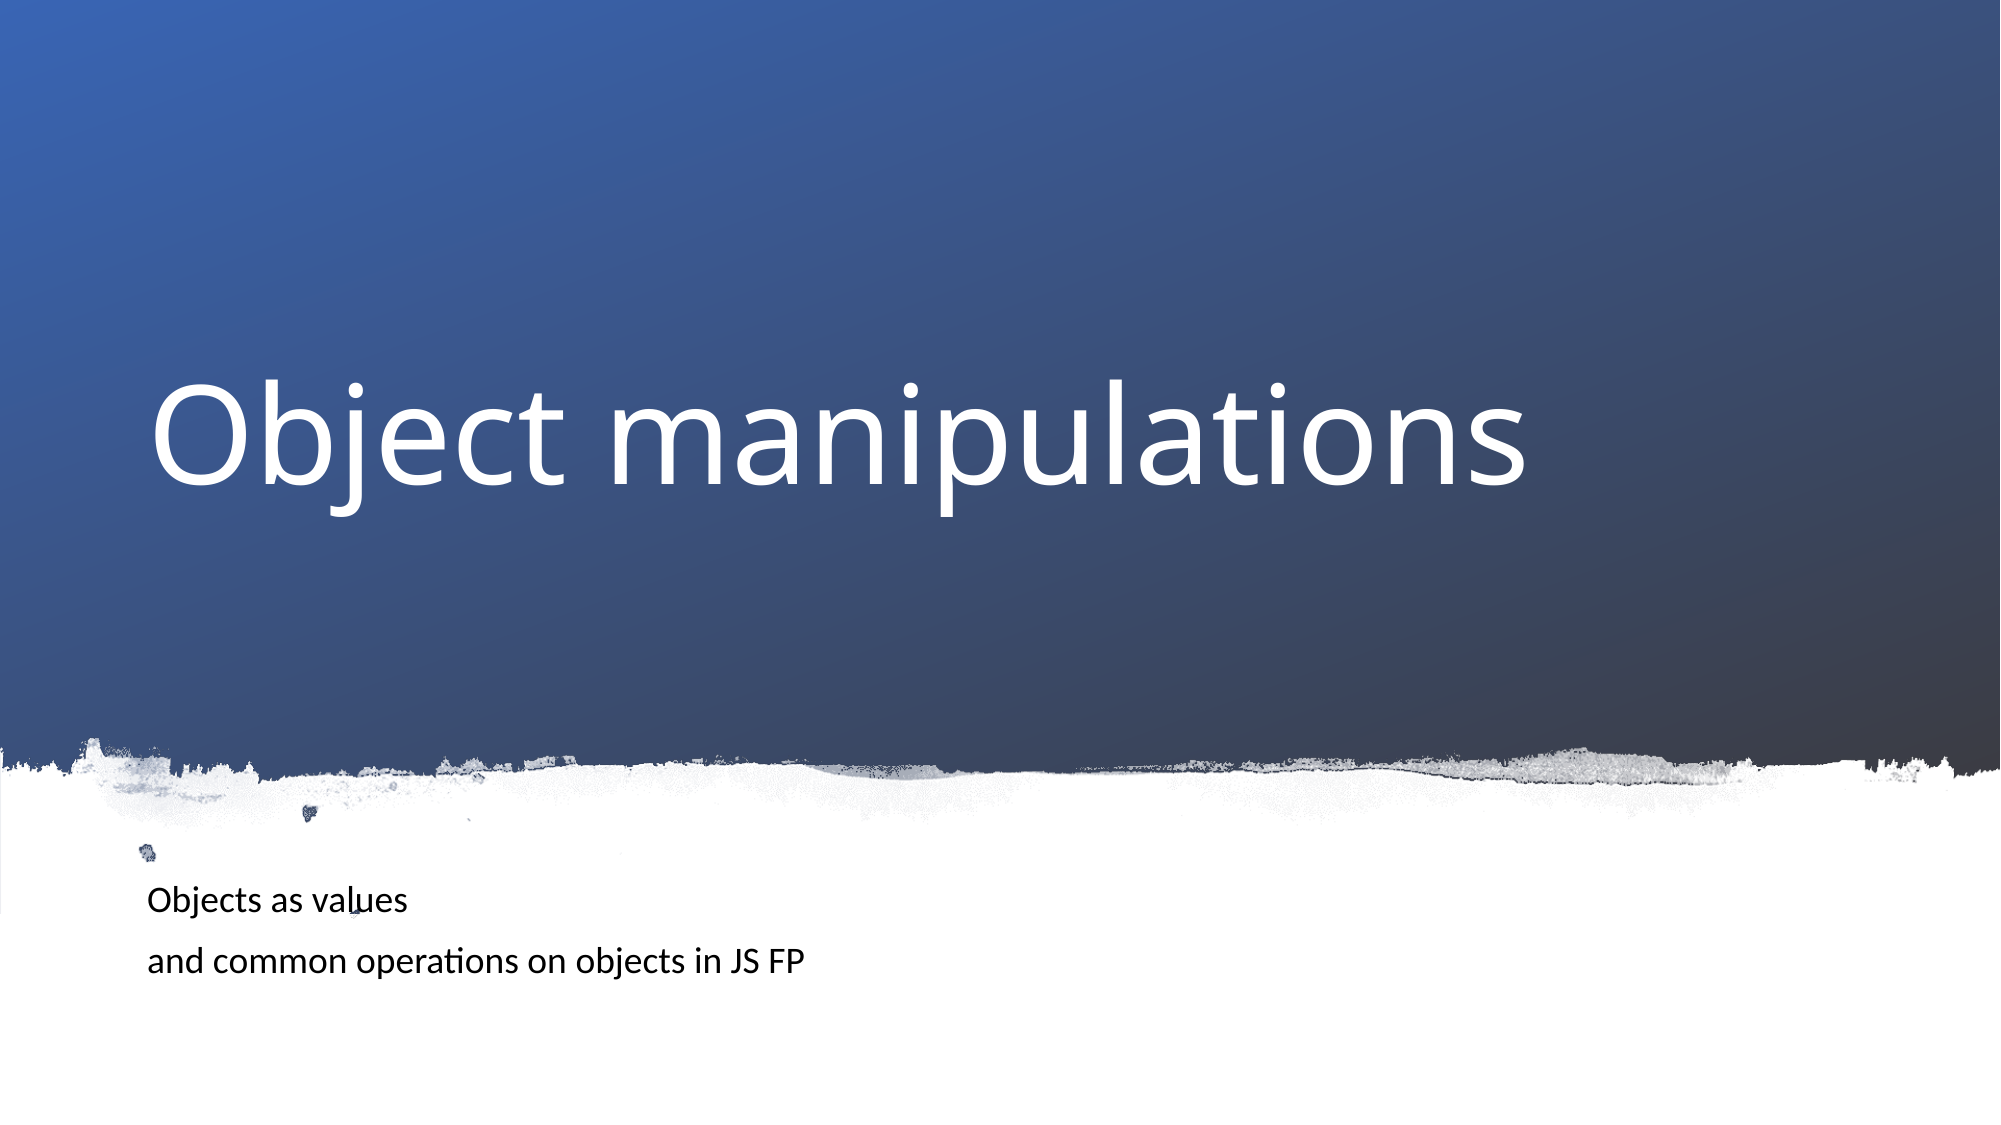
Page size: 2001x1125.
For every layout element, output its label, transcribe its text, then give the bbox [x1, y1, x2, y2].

picture [0, 624, 2000, 1125]
title Object manipulations [131, 195, 1776, 624]
text_box [0, 0, 2000, 624]
